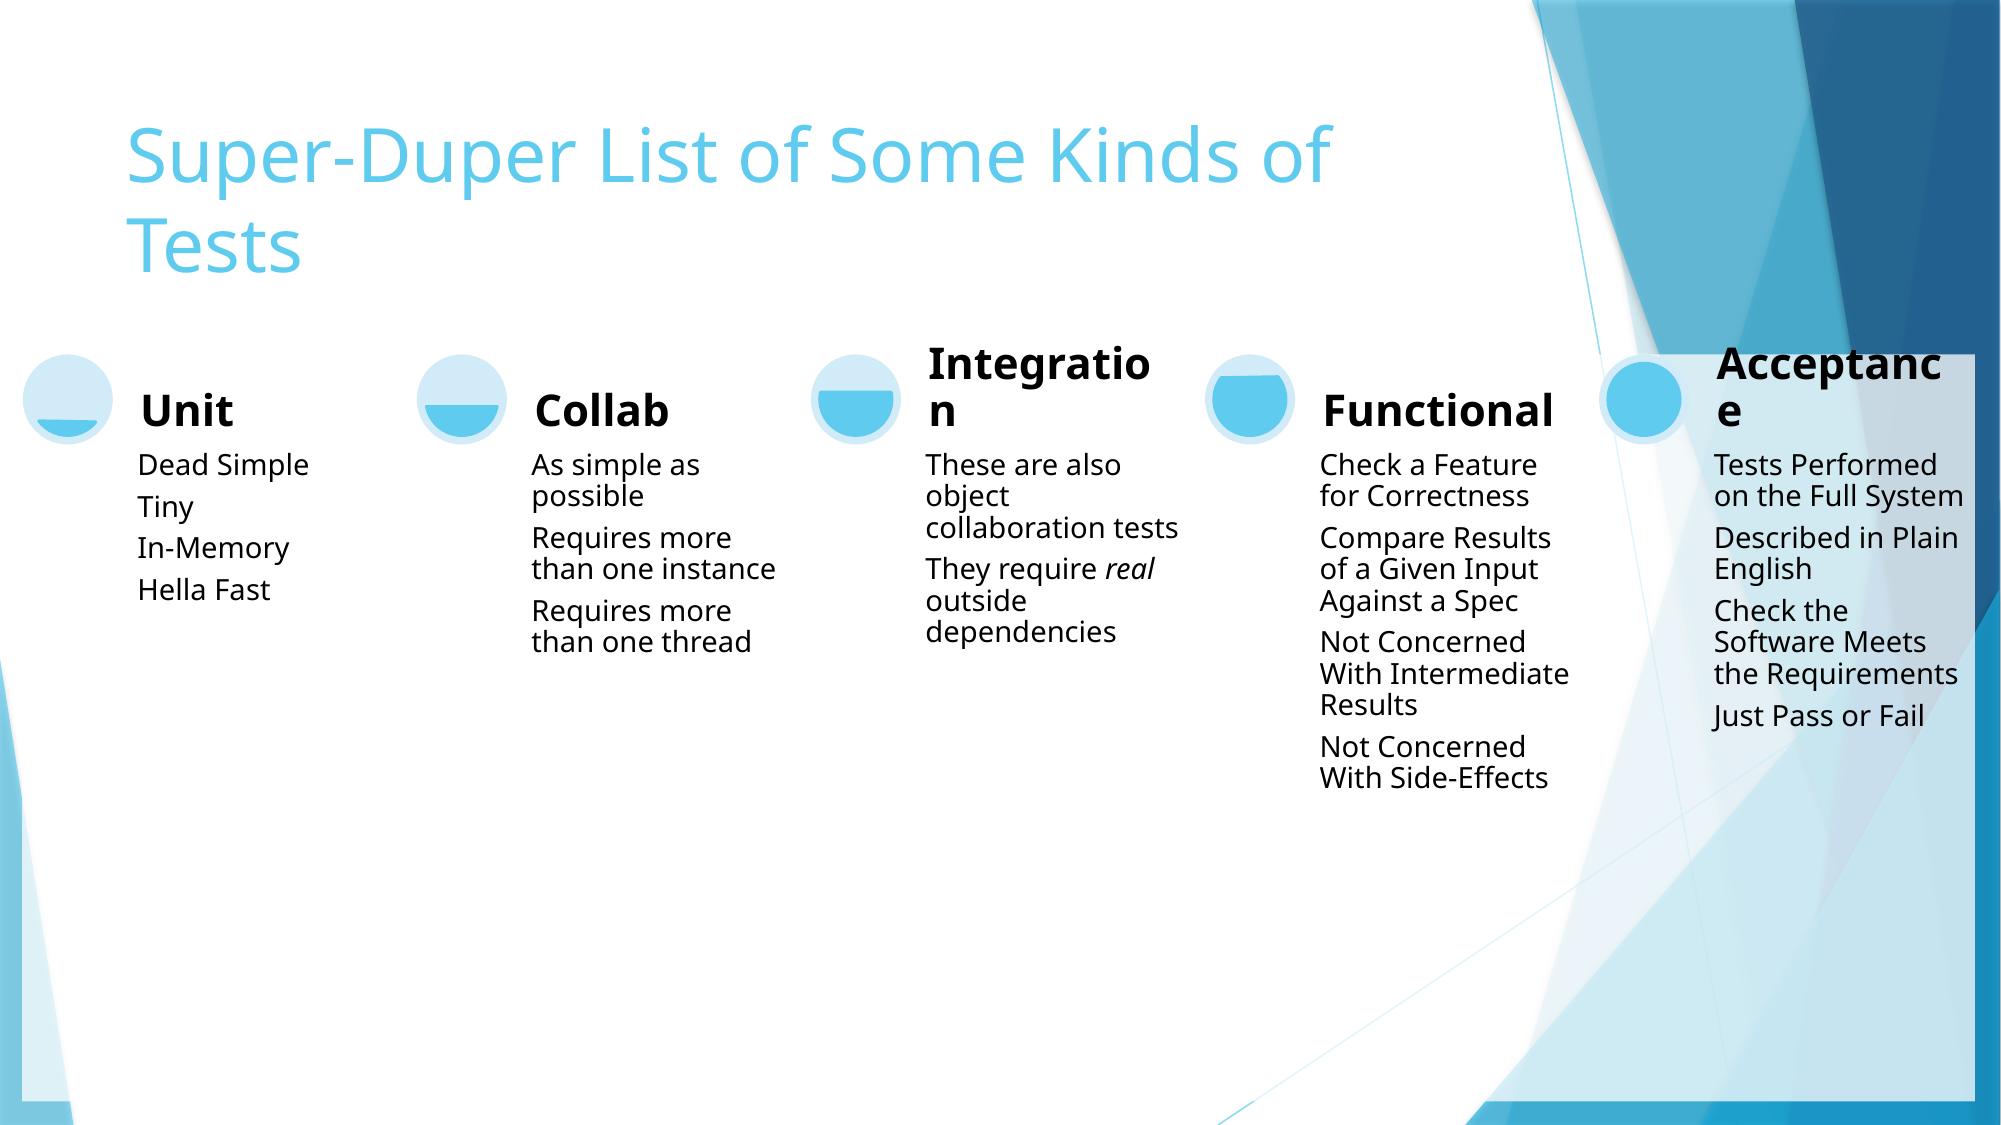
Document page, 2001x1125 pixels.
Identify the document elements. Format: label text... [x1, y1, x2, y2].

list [21, 353, 1976, 1103]
title Super-Duper List of Some Kinds of Tests [111, 99, 1522, 317]
